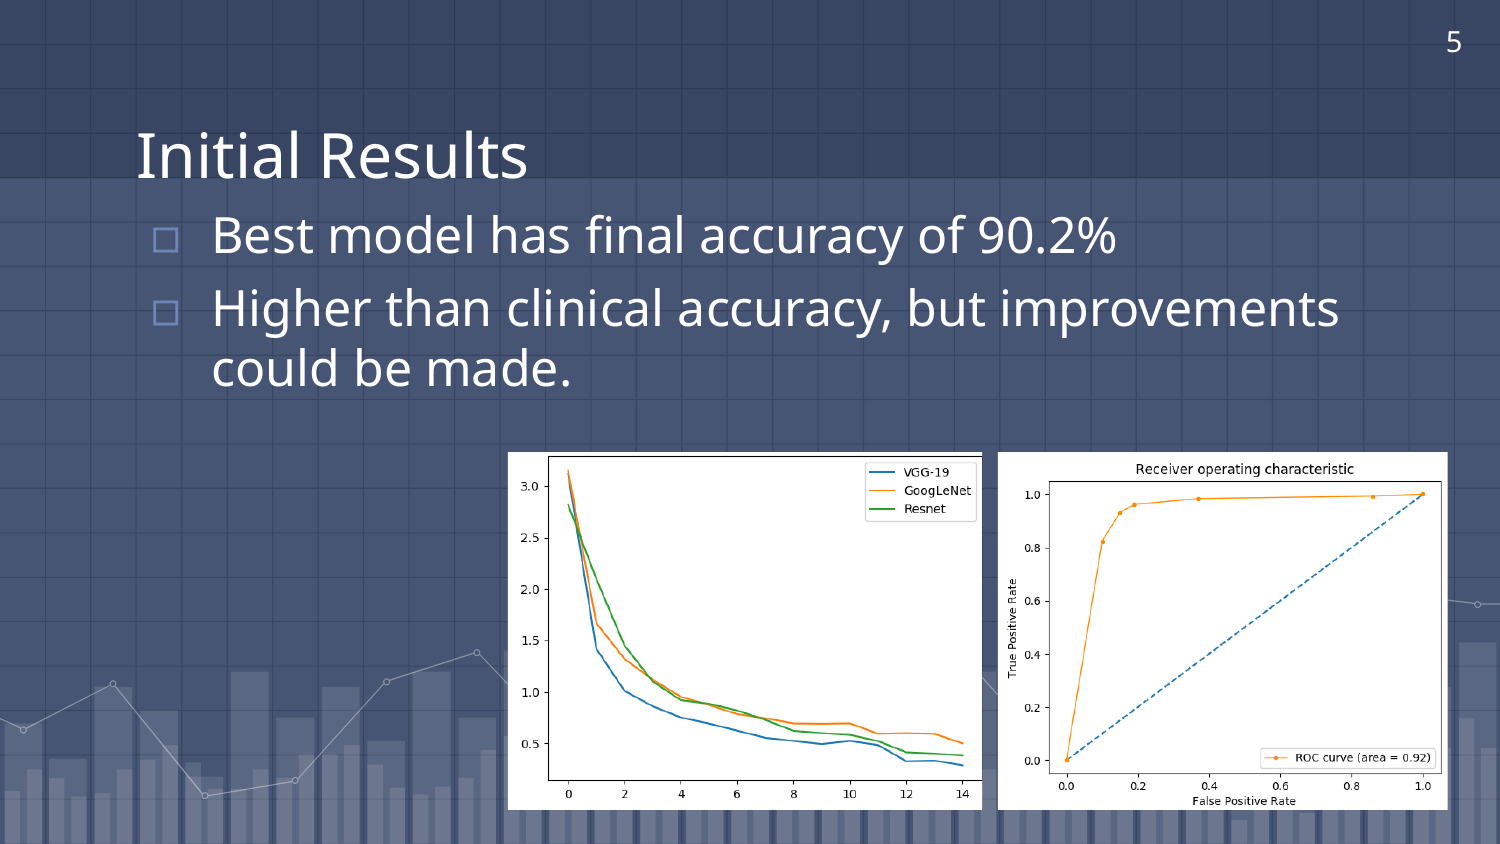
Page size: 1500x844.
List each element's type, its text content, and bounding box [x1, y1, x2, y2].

list Best model has final accuracy of 90.2% Higher than clinical accuracy, but improvements could be made. [121, 189, 1383, 698]
picture [997, 452, 1448, 810]
slide_number 5 [1408, 0, 1500, 88]
picture [507, 452, 983, 810]
title Initial Results [121, 65, 1383, 189]
